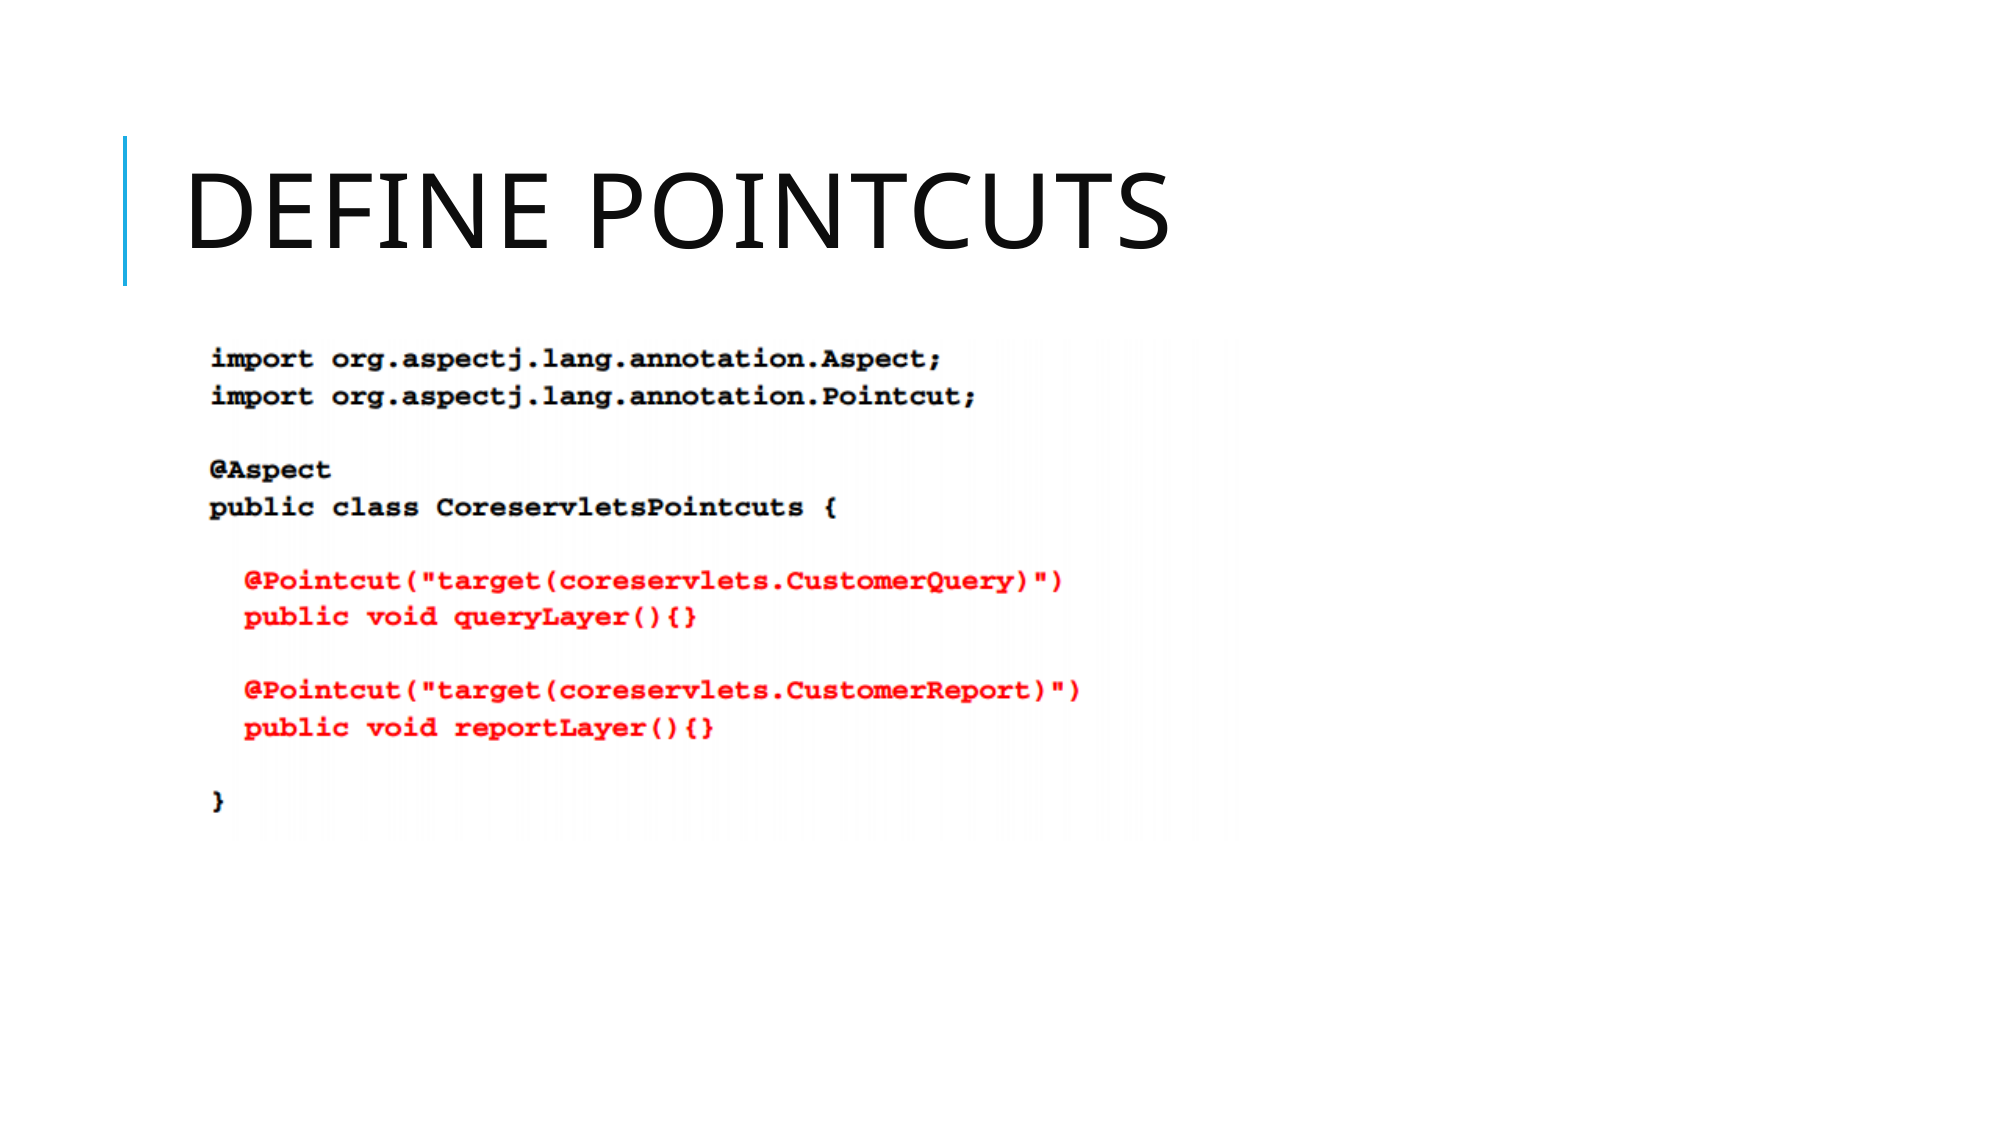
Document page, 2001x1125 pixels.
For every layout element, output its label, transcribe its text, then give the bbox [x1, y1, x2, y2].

picture [206, 339, 1250, 842]
title Define pointcuts [168, 96, 1763, 342]
